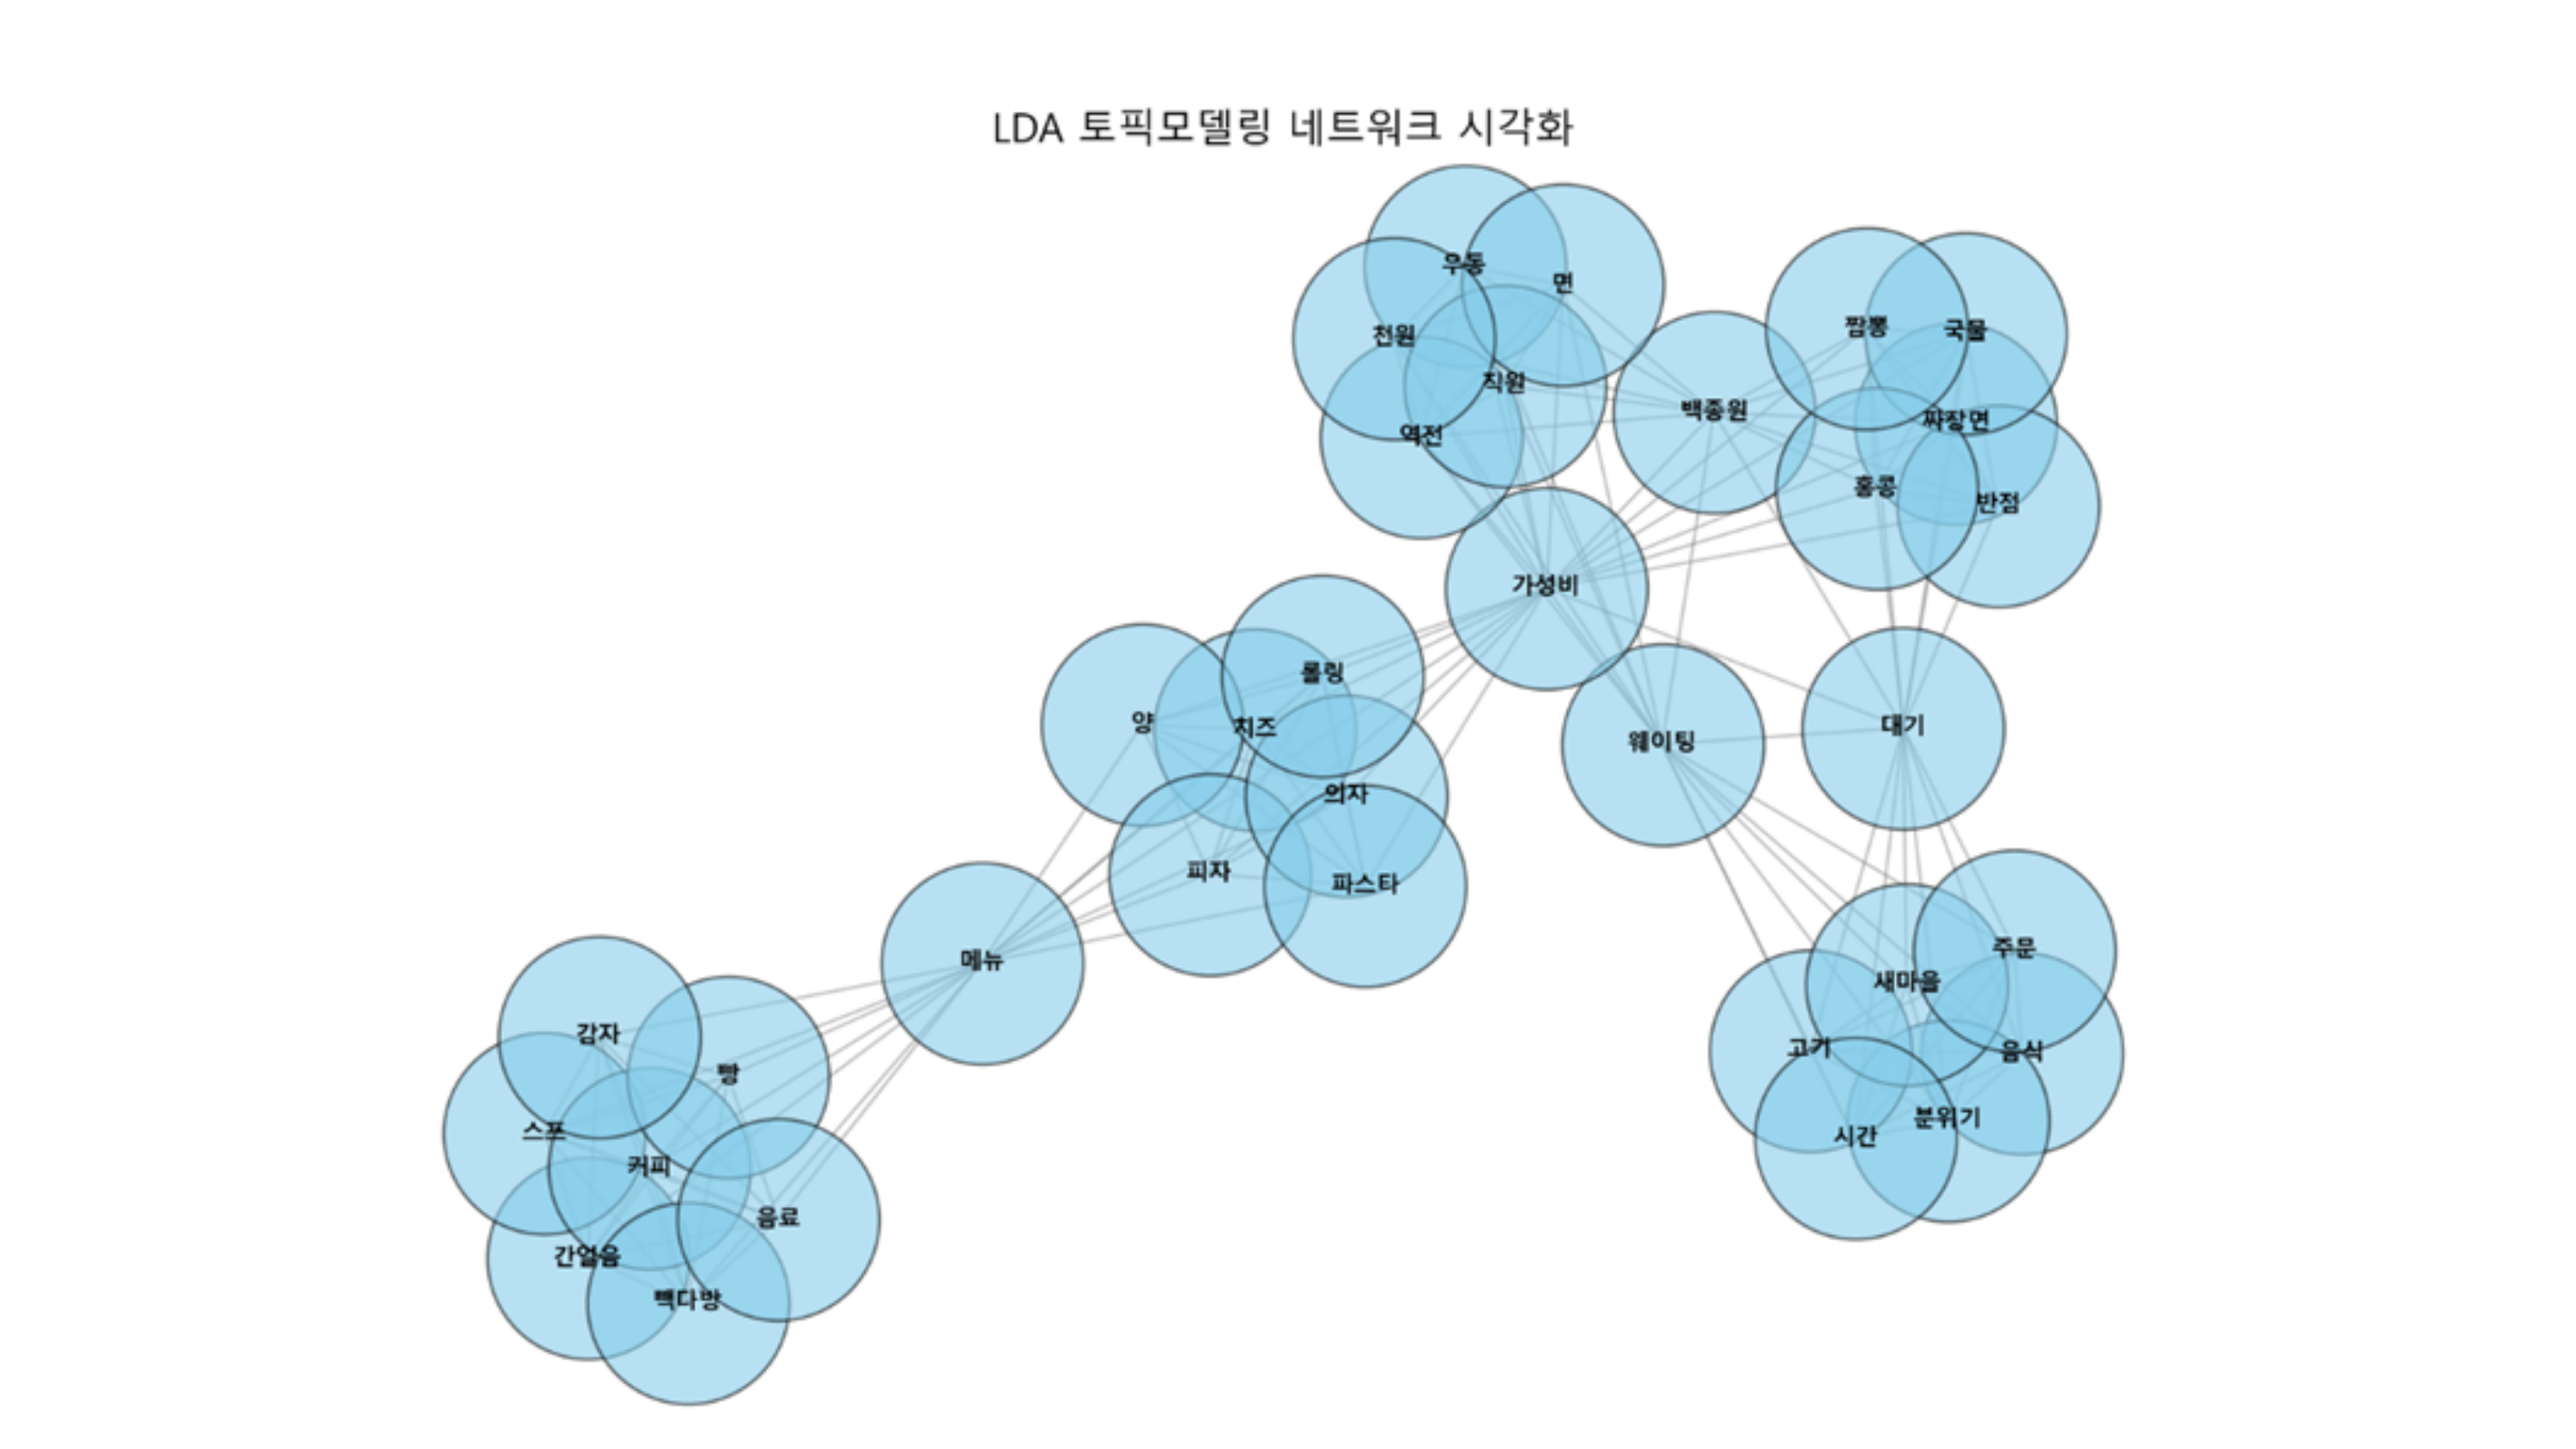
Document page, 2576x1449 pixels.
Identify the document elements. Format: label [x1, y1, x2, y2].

text_box [321, 33, 2255, 1416]
